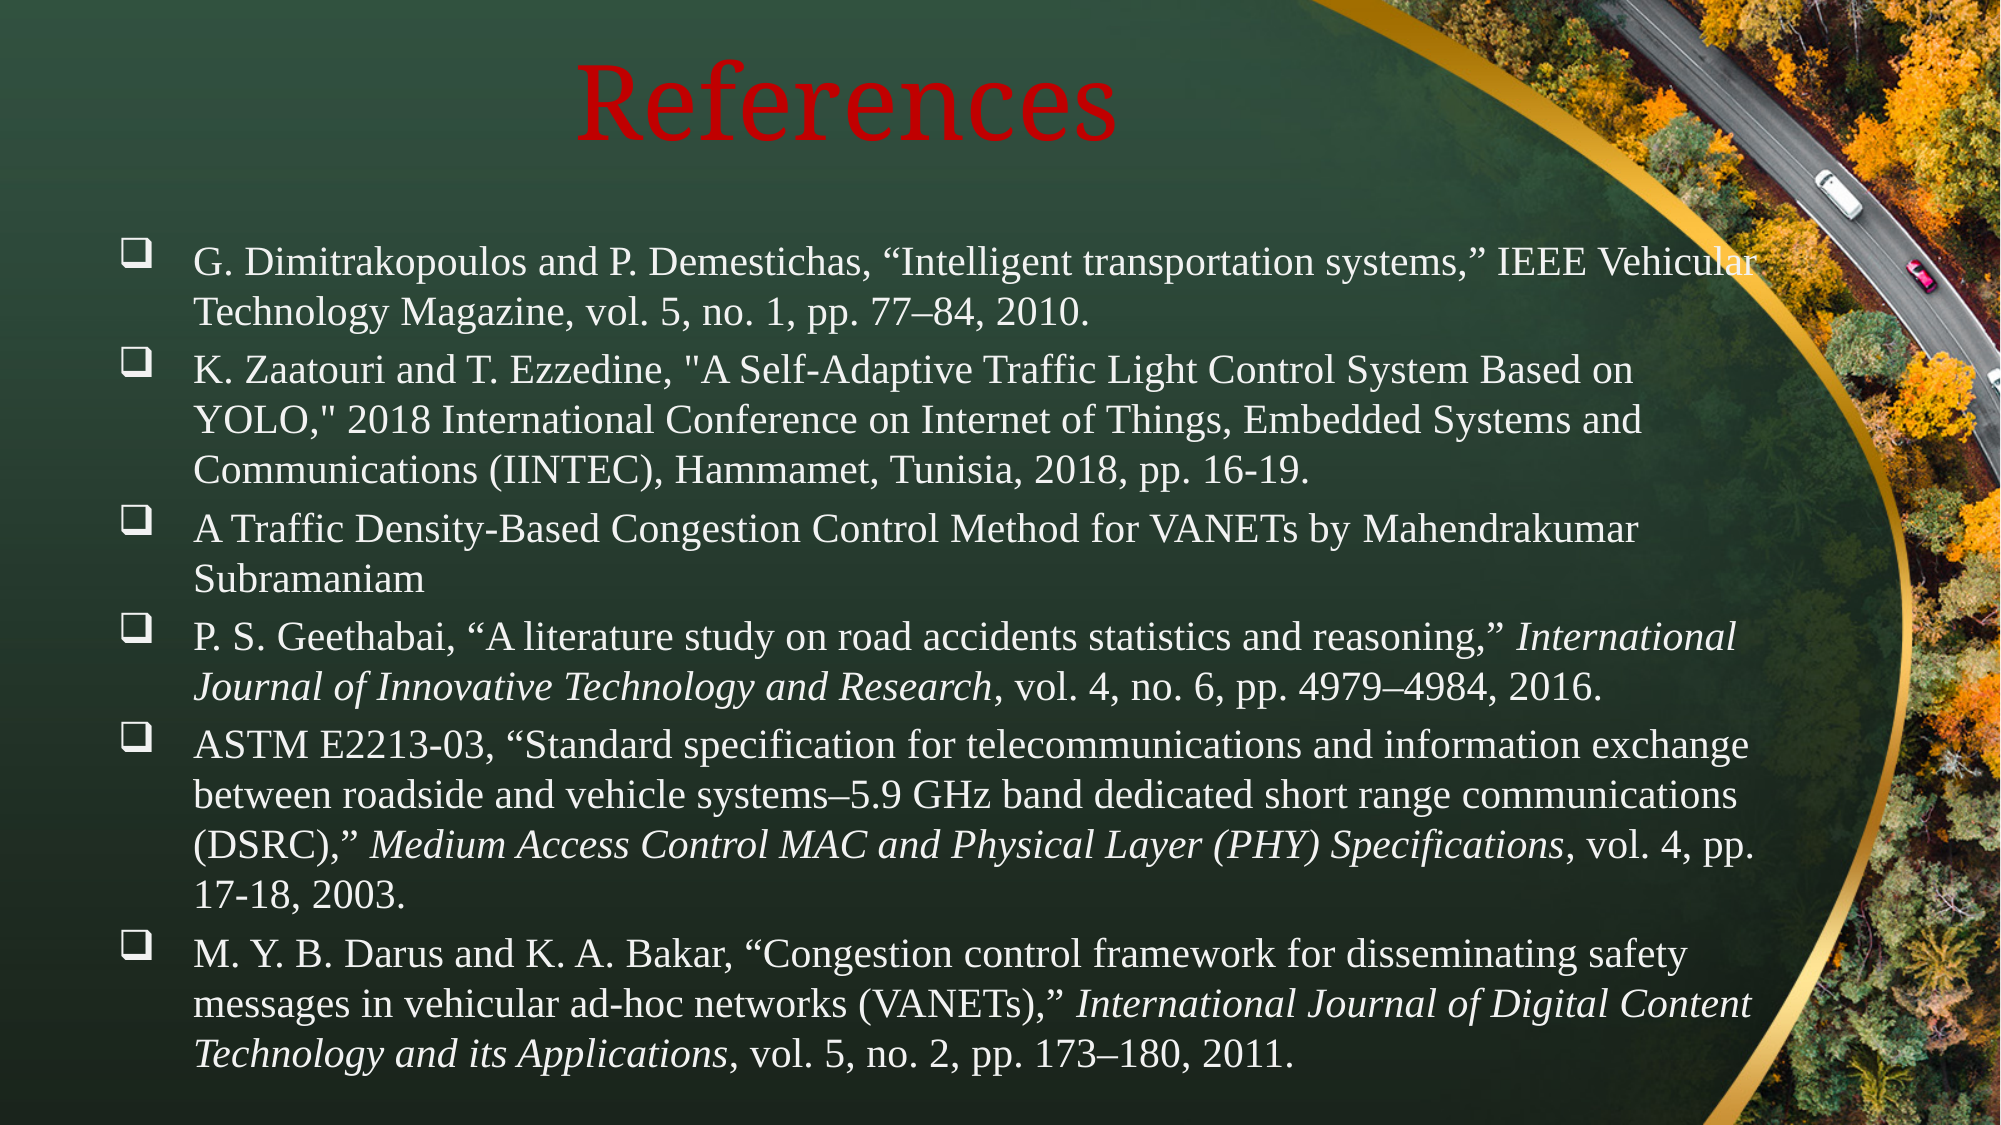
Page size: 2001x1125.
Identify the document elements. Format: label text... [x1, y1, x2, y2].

picture [0, 0, 2001, 1125]
list G. Dimitrakopoulos and P. Demestichas, “Intelligent transportation systems,” IEEE Vehicular Technology Magazine, vol. 5, no. 1, pp. 77–84, 2010. K. Zaatouri and T. Ezzedine, "A Self-Adaptive Traffic Light Control System Based on YOLO," 2018 International Conference on Internet of Things, Embedded Systems and Communications (IINTEC), Hammamet, Tunisia, 2018, pp. 16-19. A Traffic Density-Based Congestion Control Method for VANETs by Mahendrakumar Subramaniam P. S. Geethabai, “A literature study on road accidents statistics and reasoning,” International Journal of Innovative Technology and Research, vol. 4, no. 6, pp. 4979–4984, 2016. ASTM E2213-03, “Standard specification for telecommunications and information exchange between roadside and vehicle systems–5.9 GHz band dedicated short range communications (DSRC),” Medium Access Control MAC and Physical Layer (PHY) Specifications, vol. 4, pp. 17-18, 2003. M. Y. B. Darus and K. A. Bakar, “Congestion control framework for disseminating safety messages in vehicular ad-hoc networks (VANETs),” International Journal of Digital Content Technology and its Applications, vol. 5, no. 2, pp. 173–180, 2011. [103, 226, 1777, 1105]
title References [103, 20, 1592, 179]
